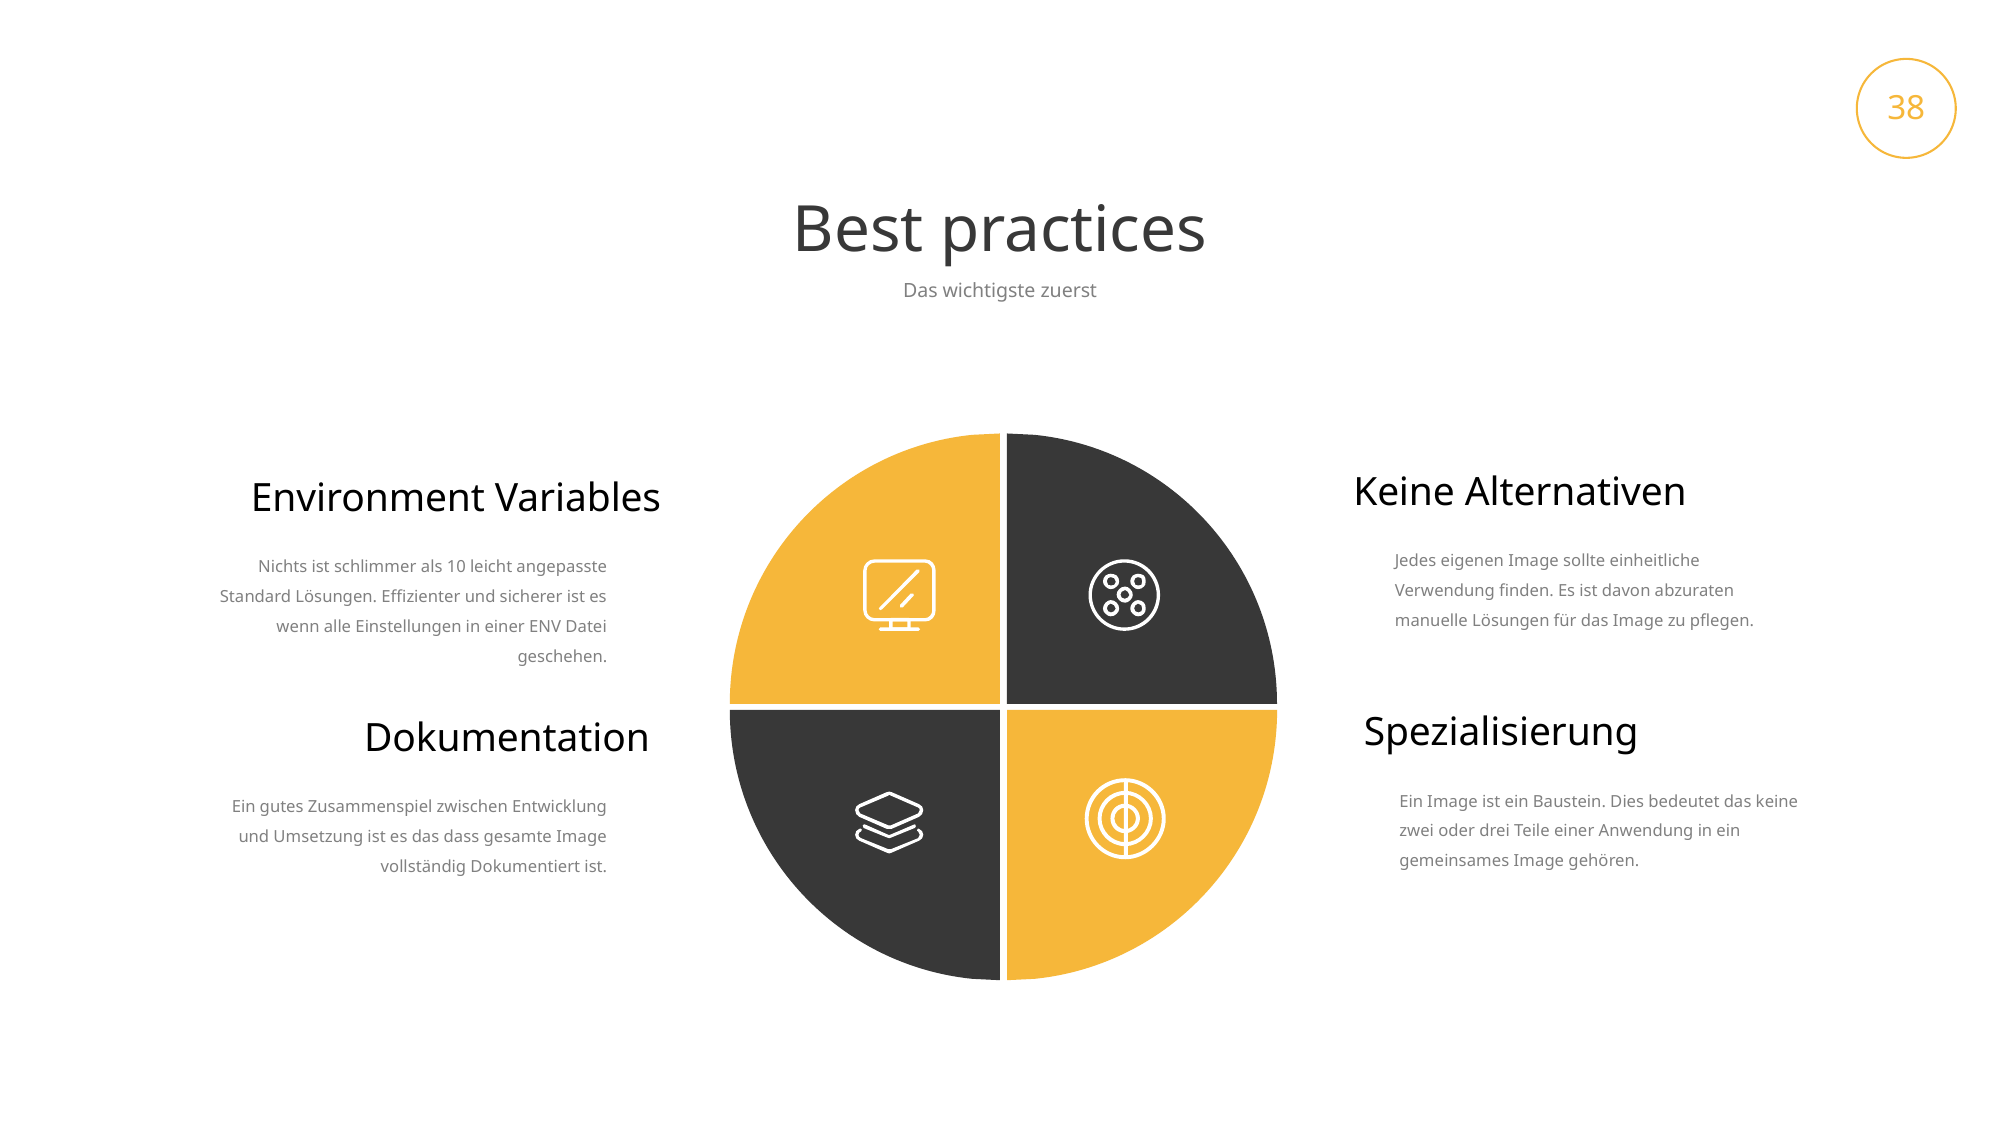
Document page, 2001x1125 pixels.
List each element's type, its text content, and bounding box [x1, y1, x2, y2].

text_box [189, 705, 623, 882]
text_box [1384, 699, 1818, 876]
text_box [1006, 433, 1278, 704]
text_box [189, 465, 623, 672]
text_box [1006, 709, 1278, 981]
text_box Das wichtigste zuerst [805, 259, 1195, 310]
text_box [729, 433, 1000, 704]
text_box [1856, 58, 1956, 158]
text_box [1380, 459, 1813, 636]
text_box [729, 709, 1000, 981]
text_box Best practices [777, 180, 1222, 272]
